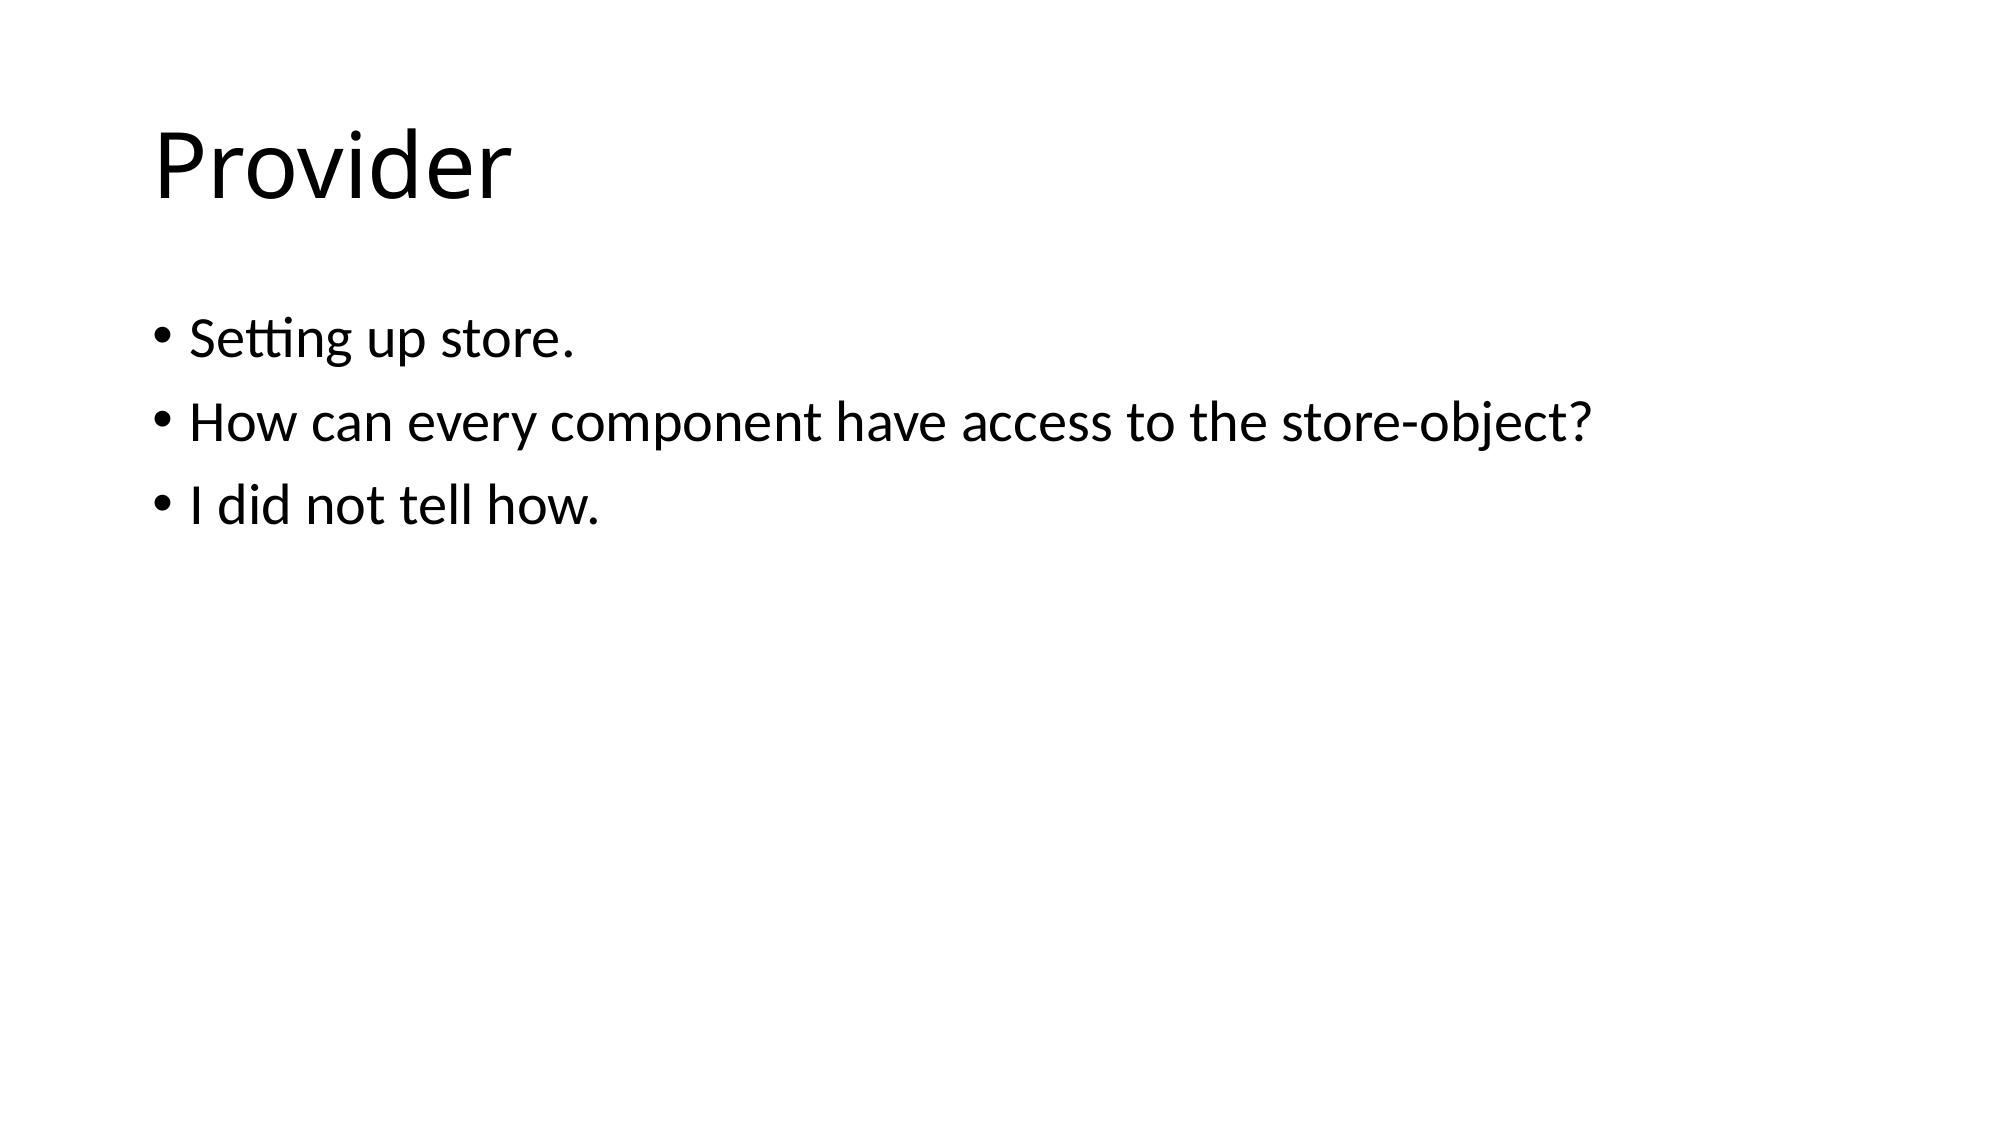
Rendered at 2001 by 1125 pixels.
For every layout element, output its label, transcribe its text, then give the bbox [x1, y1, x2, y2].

title Provider [137, 59, 1863, 278]
list Setting up store. How can every component have access to the store-object? I did not tell how. [137, 299, 1863, 1014]
